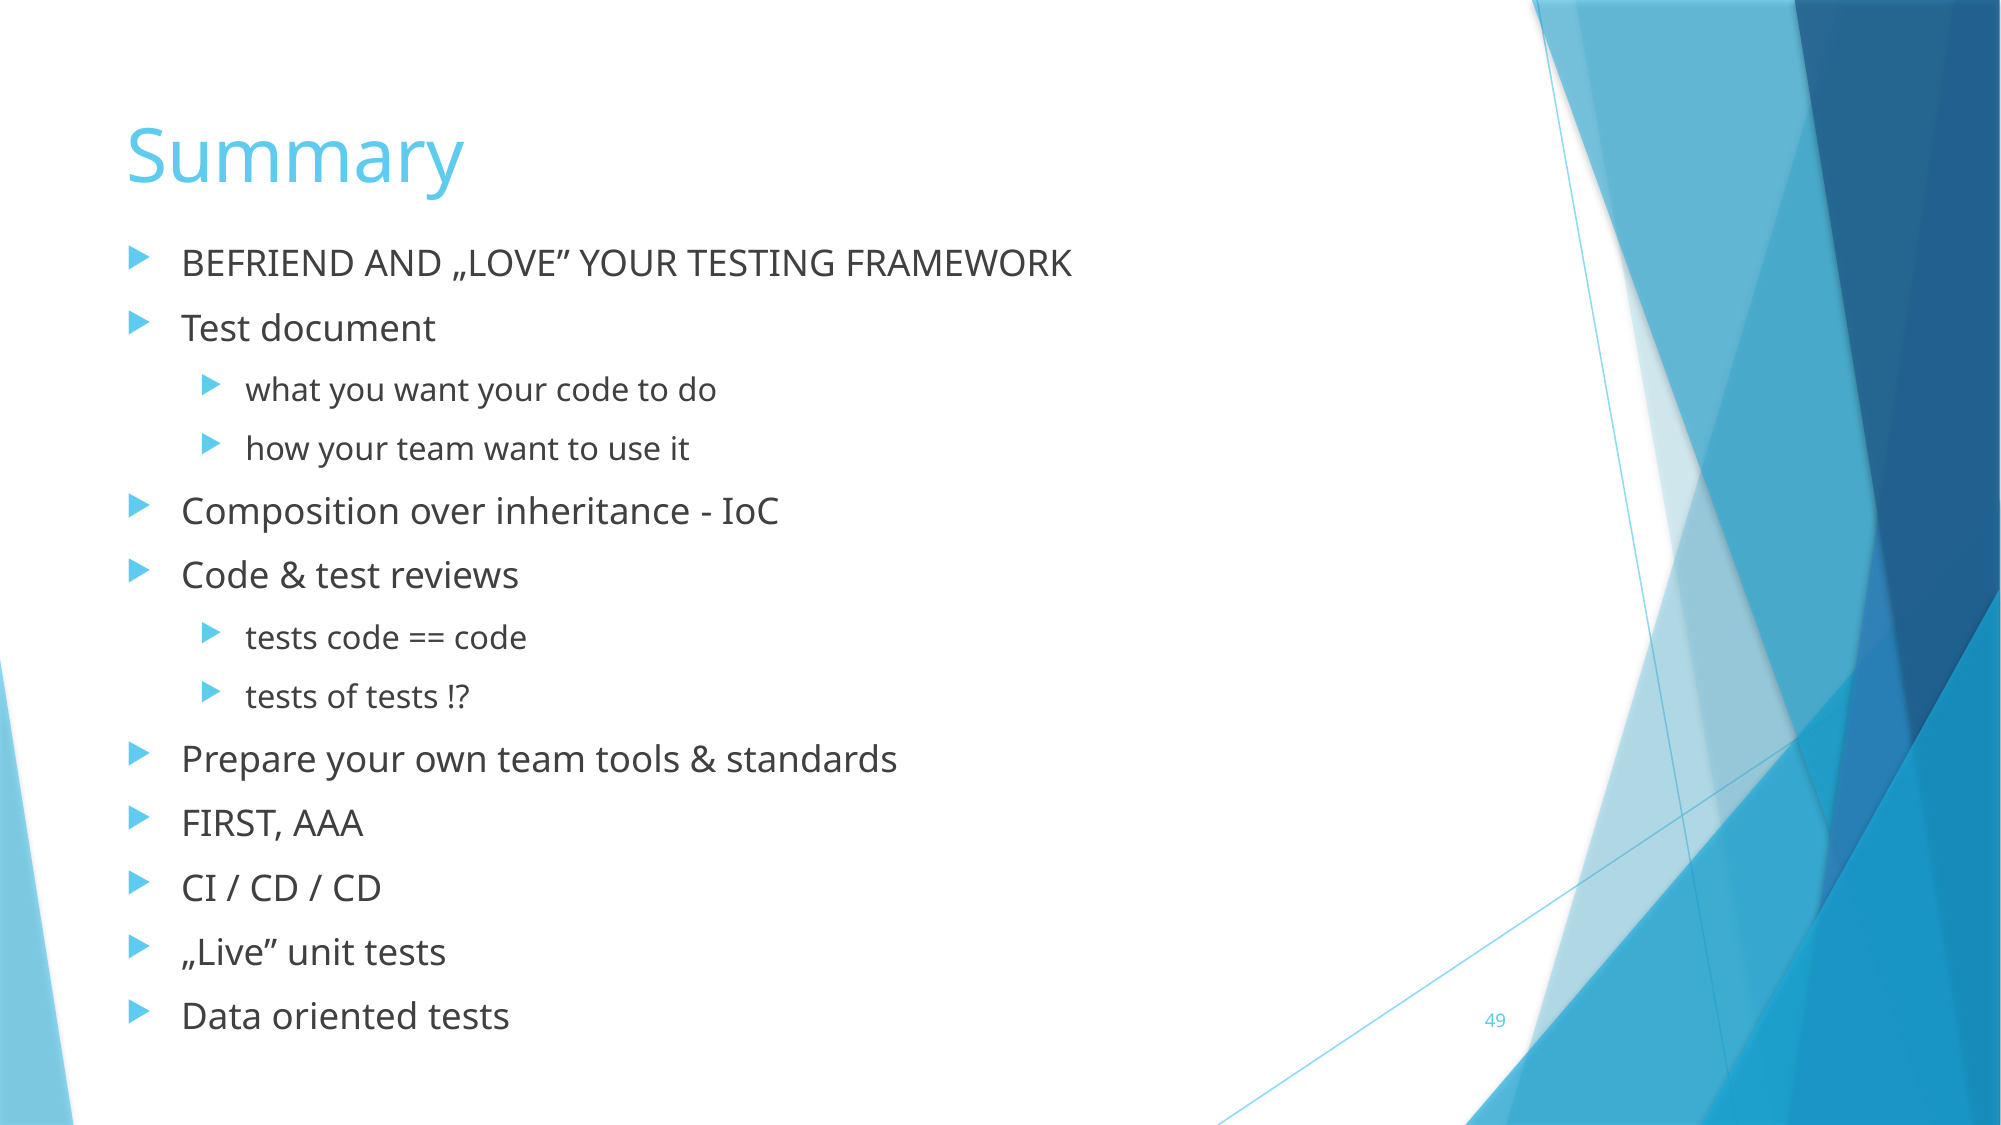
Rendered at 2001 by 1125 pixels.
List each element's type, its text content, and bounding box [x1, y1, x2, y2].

list BEFRIEND AND „LOVE” YOUR TESTING FRAMEWORK Test document what you want your code to do how your team want to use it Composition over inheritance - IoC Code & test reviews tests code == code tests of tests !? Prepare your own team tools & standards FIRST, AAA CI / CD / CD „Live” unit tests Data oriented tests [111, 232, 1522, 1051]
slide_number 49 [1409, 991, 1522, 1051]
title Summary [111, 99, 1522, 232]
